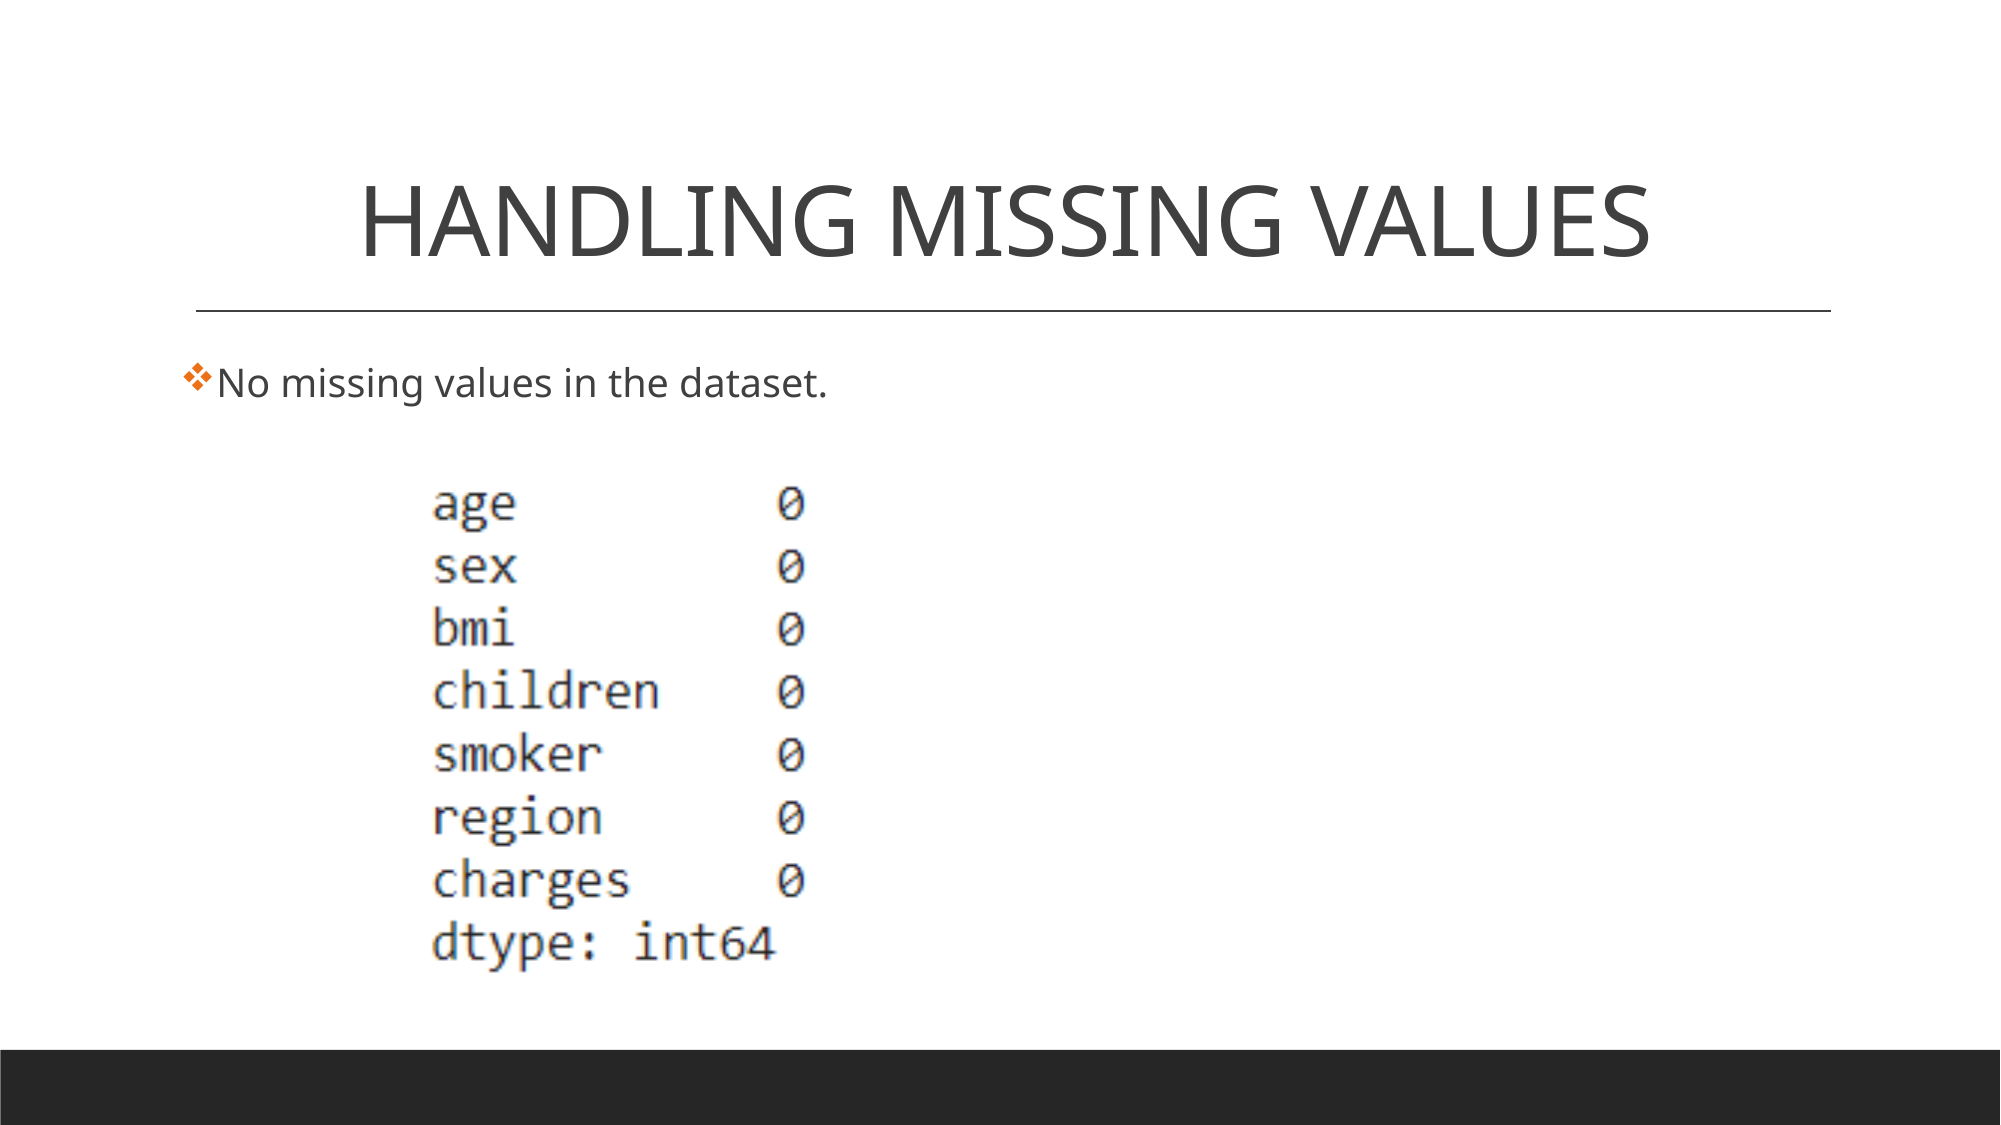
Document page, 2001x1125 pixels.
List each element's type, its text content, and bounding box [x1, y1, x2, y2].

picture [387, 448, 921, 1003]
list No missing values in the dataset. [180, 345, 1830, 963]
title HANDLING MISSING VALUES [180, 47, 1830, 285]
